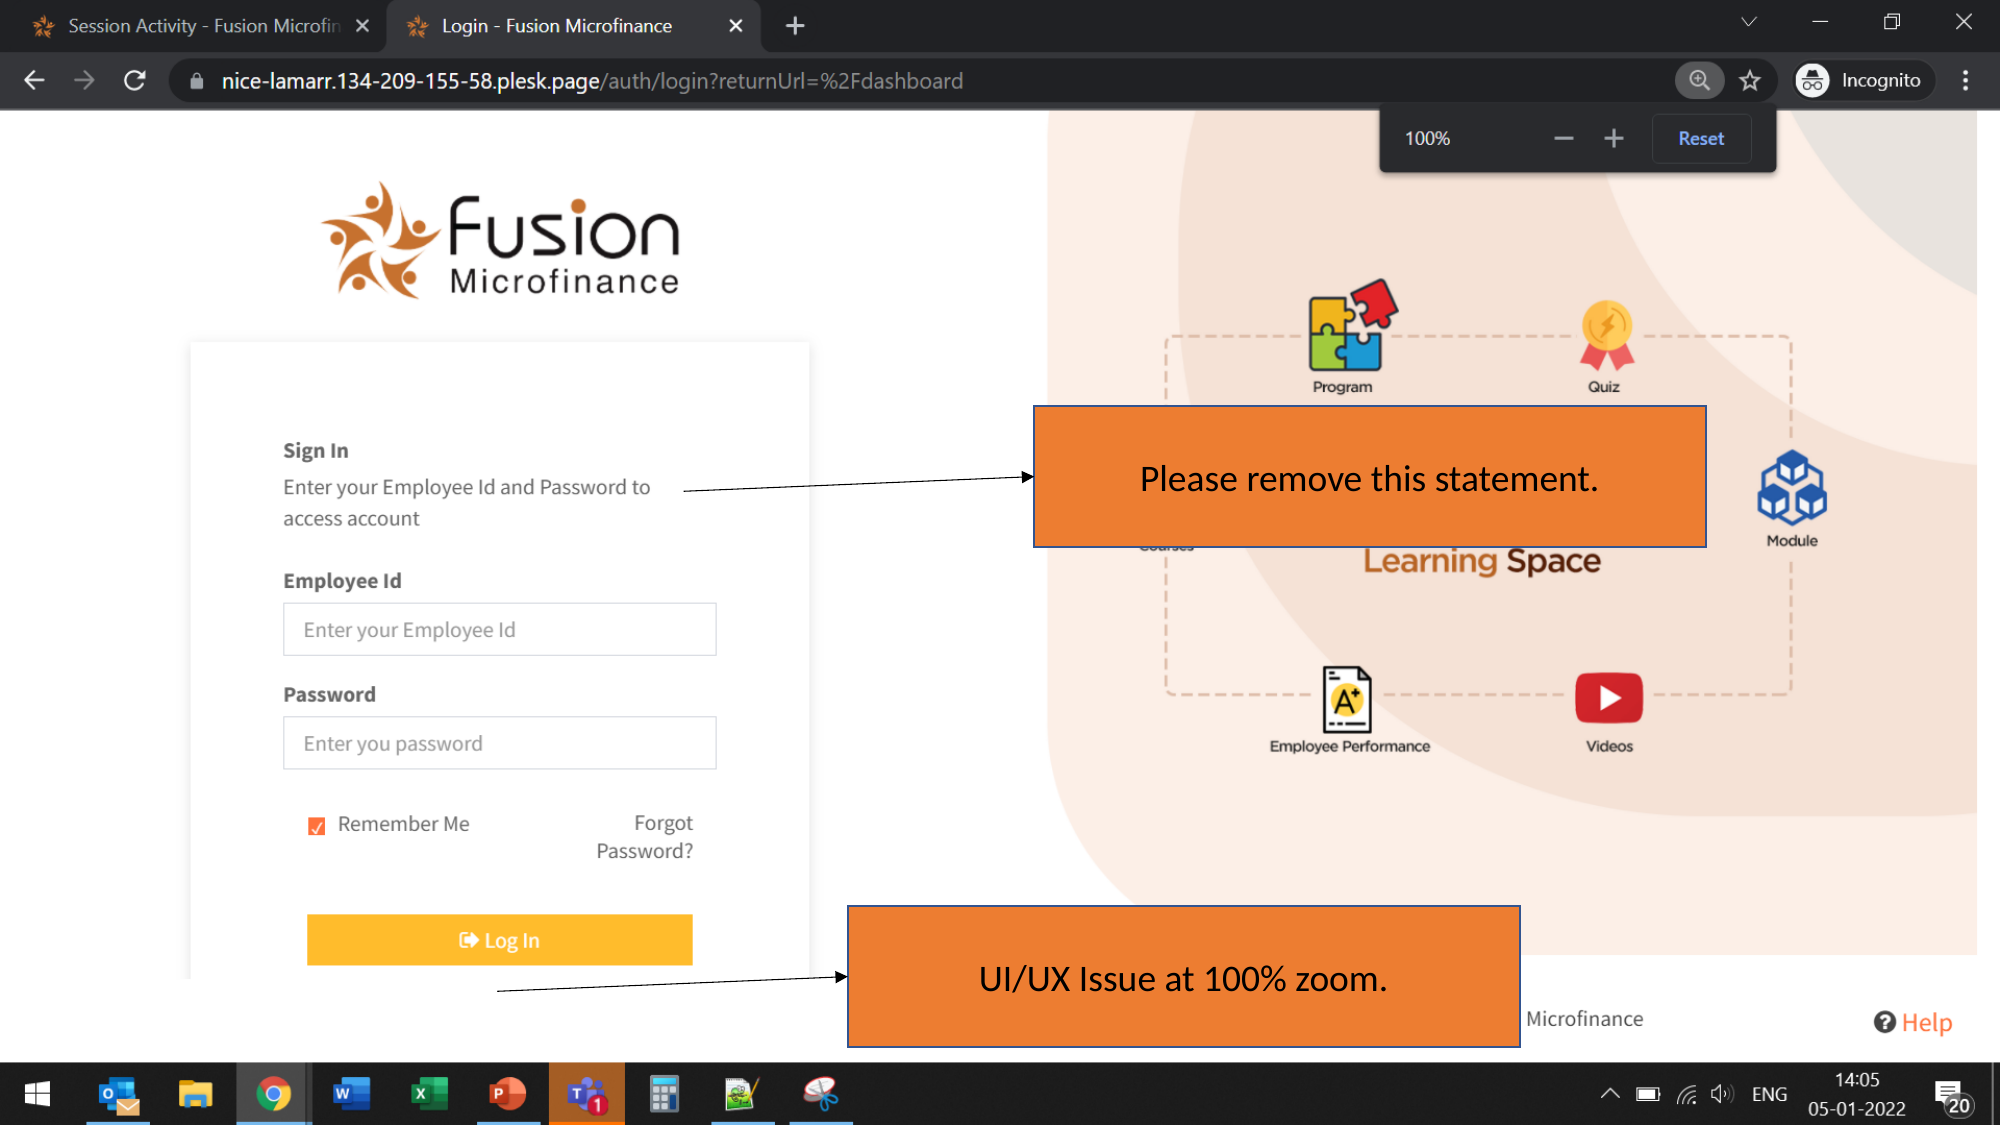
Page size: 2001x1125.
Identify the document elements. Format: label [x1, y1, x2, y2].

text_box [497, 976, 848, 992]
text_box [683, 476, 1035, 492]
picture [0, 0, 2000, 1125]
